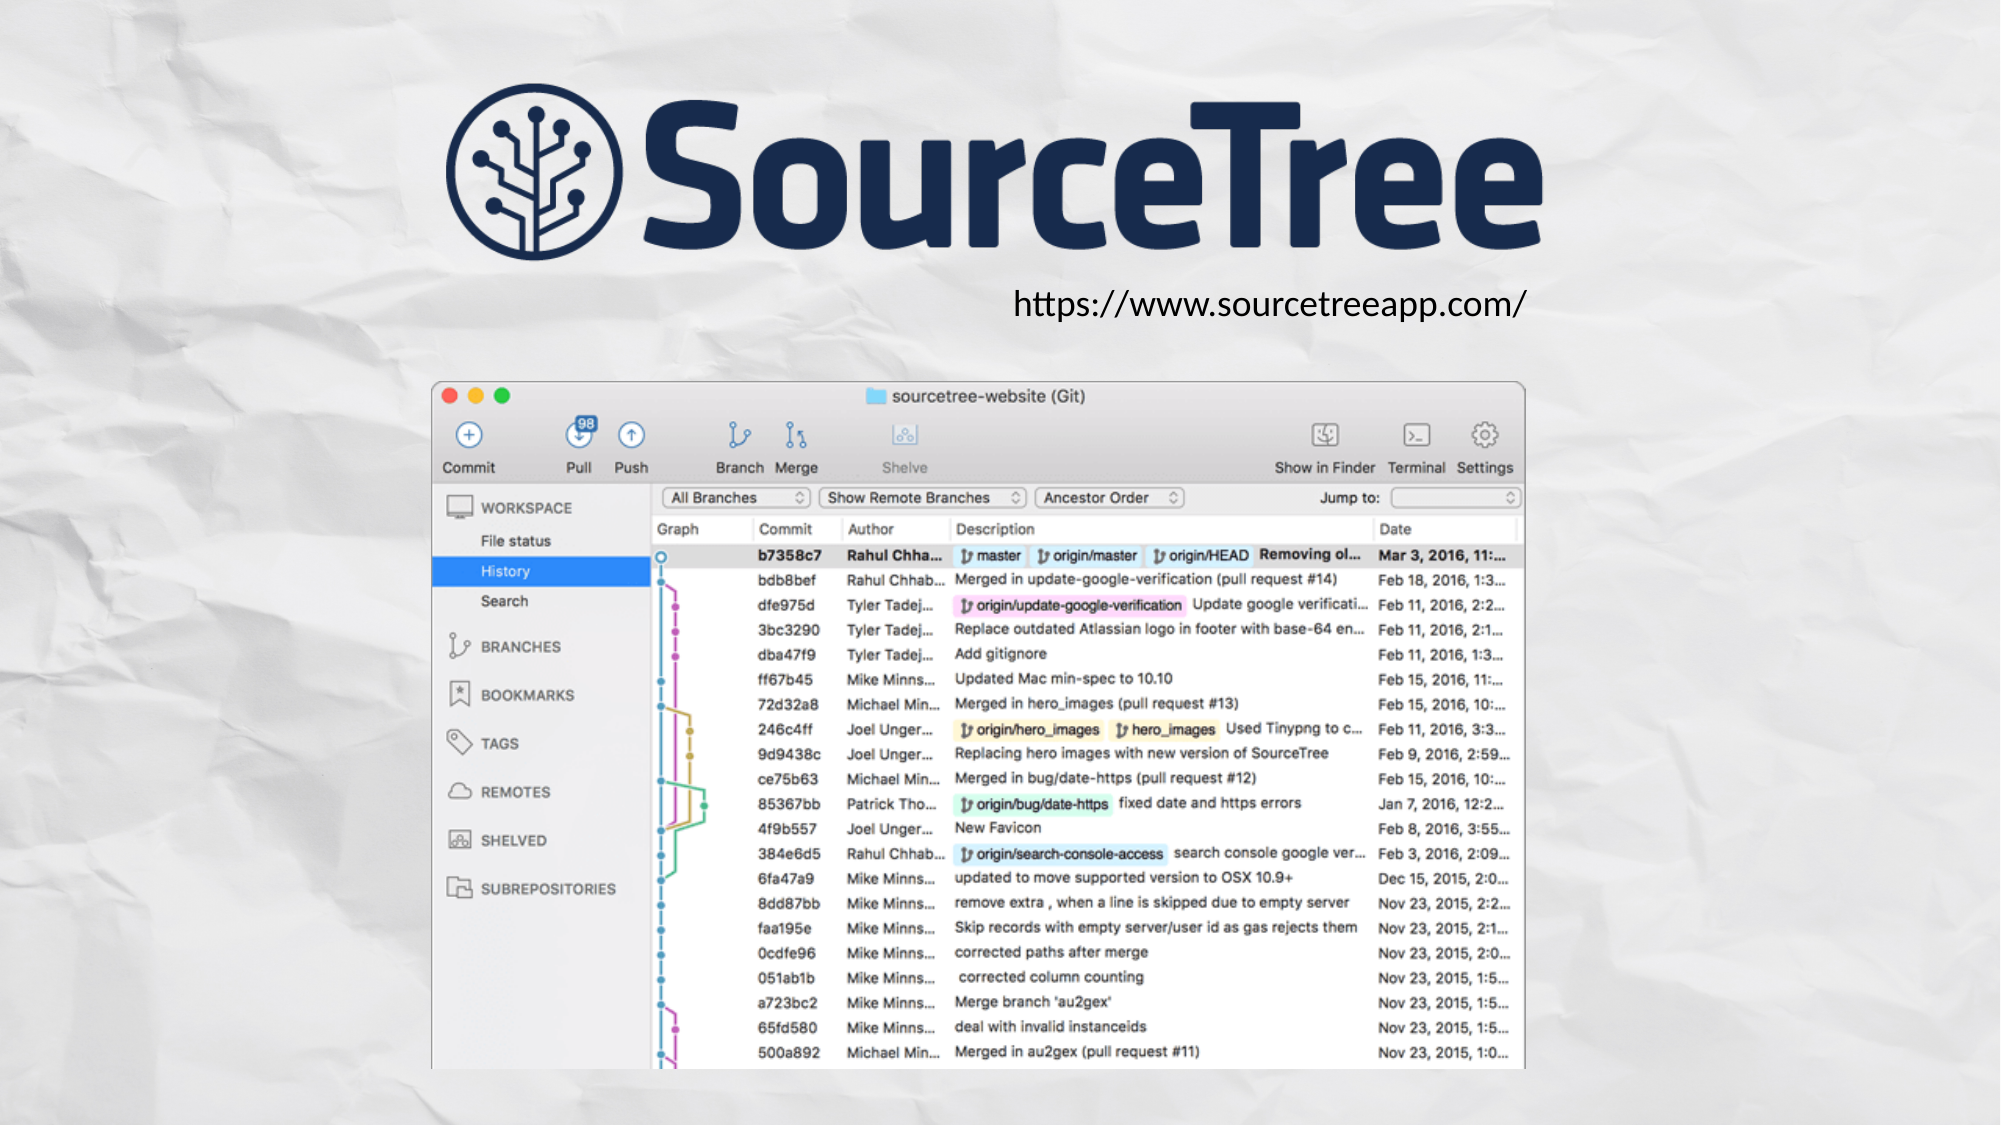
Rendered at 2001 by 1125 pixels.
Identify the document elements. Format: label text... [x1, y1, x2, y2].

text_box https://www.sourcetreeapp.com/ [998, 272, 1543, 332]
picture [0, 0, 2001, 1125]
